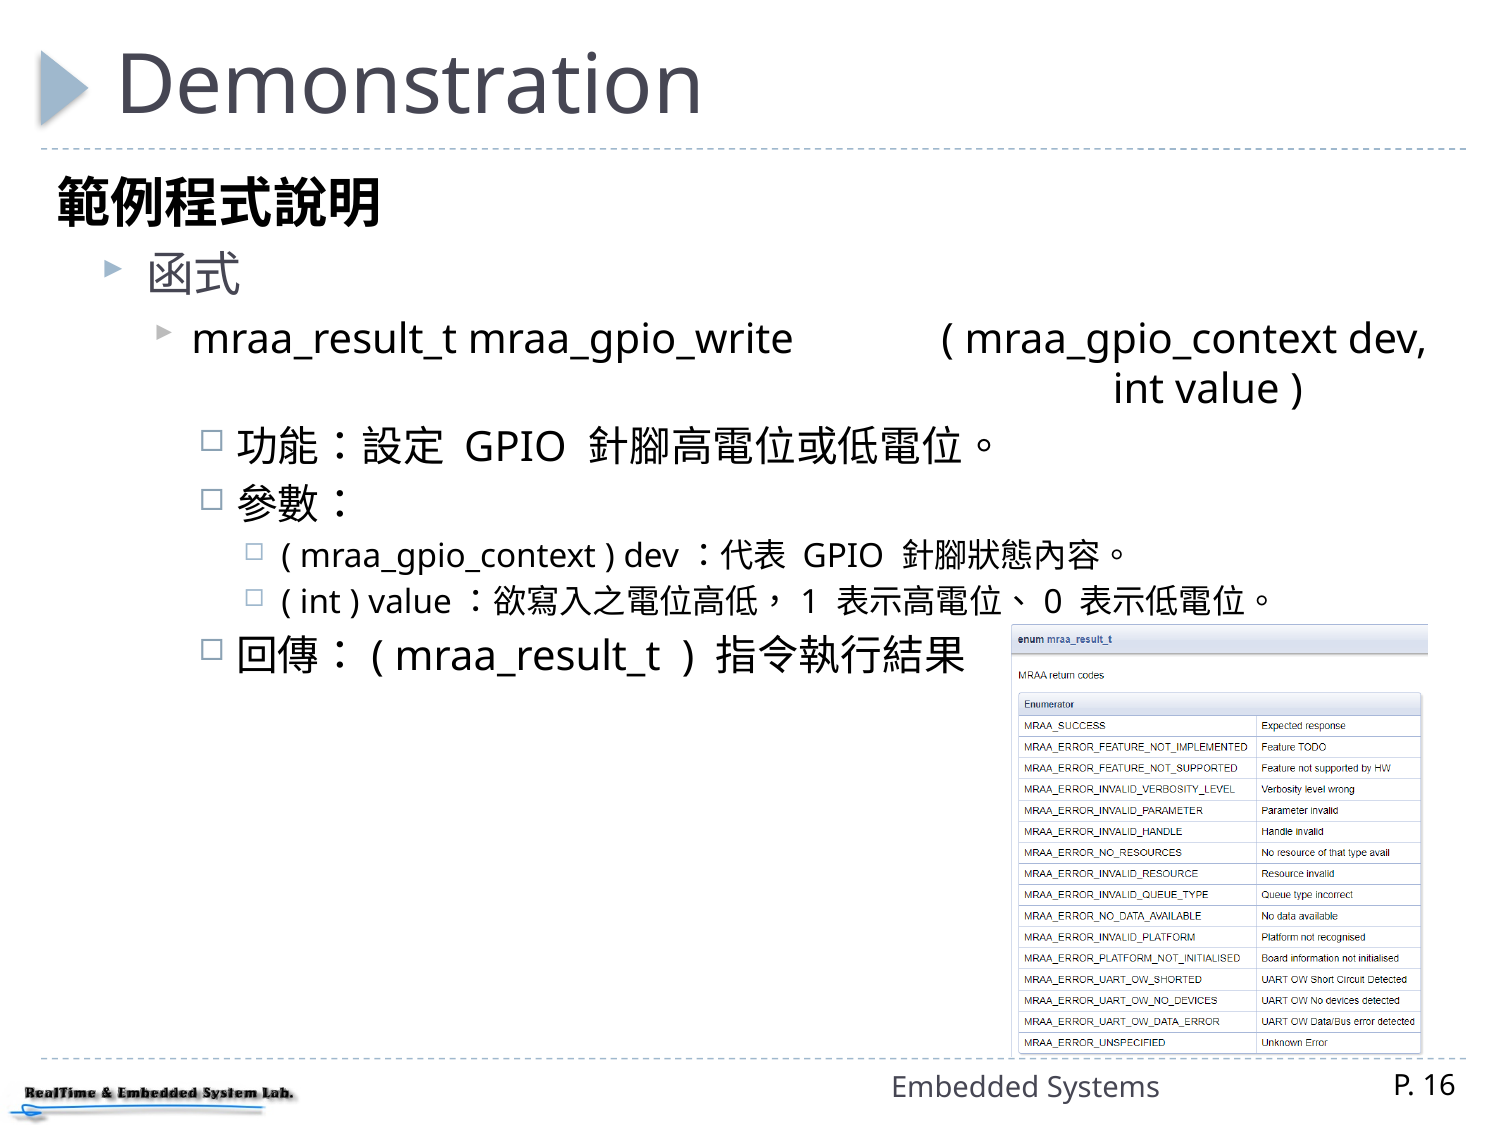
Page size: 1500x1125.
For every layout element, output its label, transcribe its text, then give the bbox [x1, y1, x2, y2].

title Demonstration [100, 24, 1471, 138]
list 範例程式說明 函式 mraa_result_t mraa_gpio_write ( mraa_gpio_context dev, int value ) 功能：設定 GPIO 針腳高電位或低電位。 參數： ( mraa_gpio_context ) dev：代表 GPIO 針腳狀態內容。 ( int ) value：欲寫入之電位高低，1 表示高電位、0 表示低電位。 回傳：( mraa_result_t ) 指令執行結果 [41, 160, 1471, 1057]
picture [1008, 624, 1428, 1057]
footer Embedded Systems [322, 1060, 1176, 1121]
picture [0, 1081, 301, 1125]
